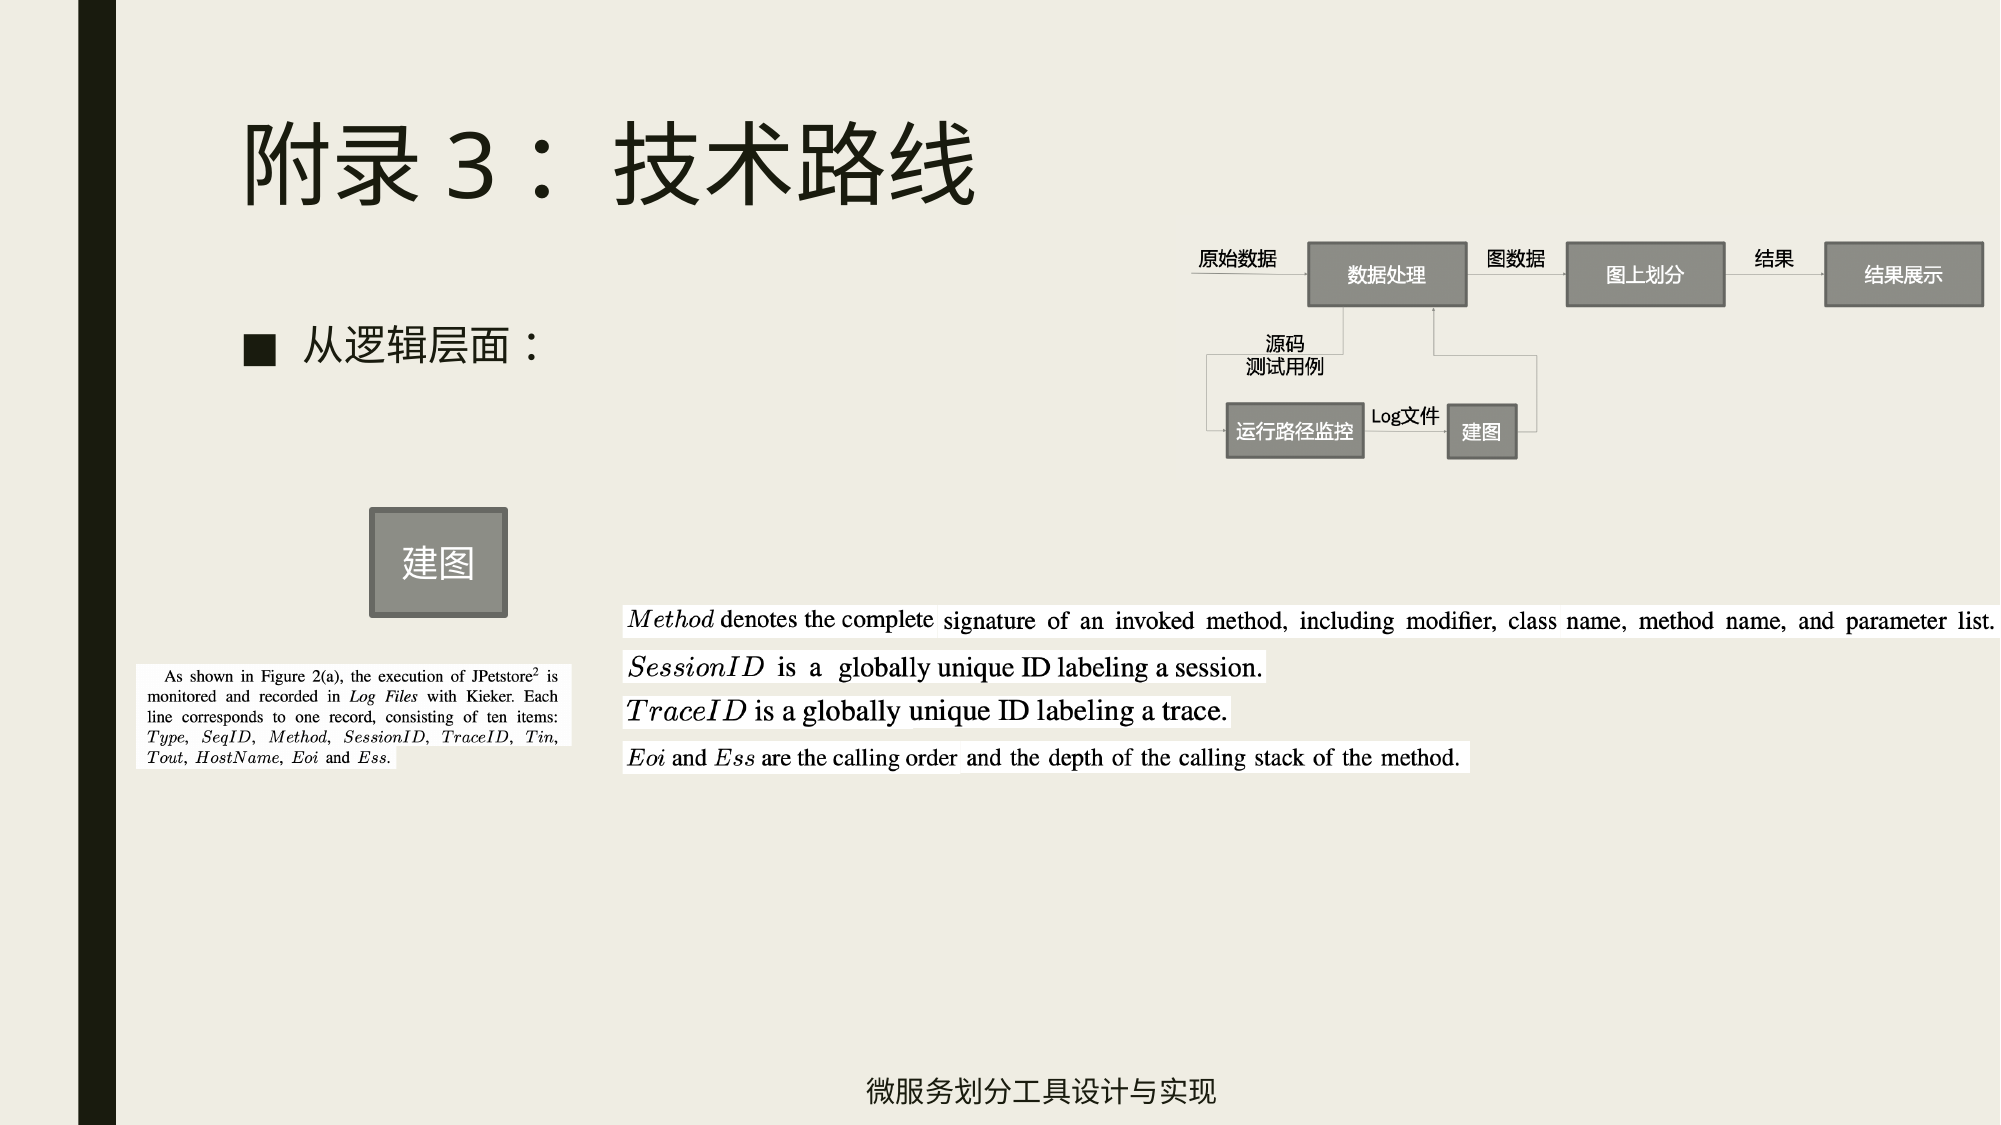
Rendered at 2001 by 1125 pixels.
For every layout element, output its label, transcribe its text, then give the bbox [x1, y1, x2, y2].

title 附录3：技术路线 [225, 112, 1800, 315]
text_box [135, 664, 572, 769]
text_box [622, 601, 2000, 774]
list 从逻辑层面 ： [225, 315, 1176, 381]
text_box 微服务划分工具设计与实现 [841, 1062, 1243, 1125]
picture [1176, 215, 2000, 480]
text_box 建图 [369, 507, 508, 618]
